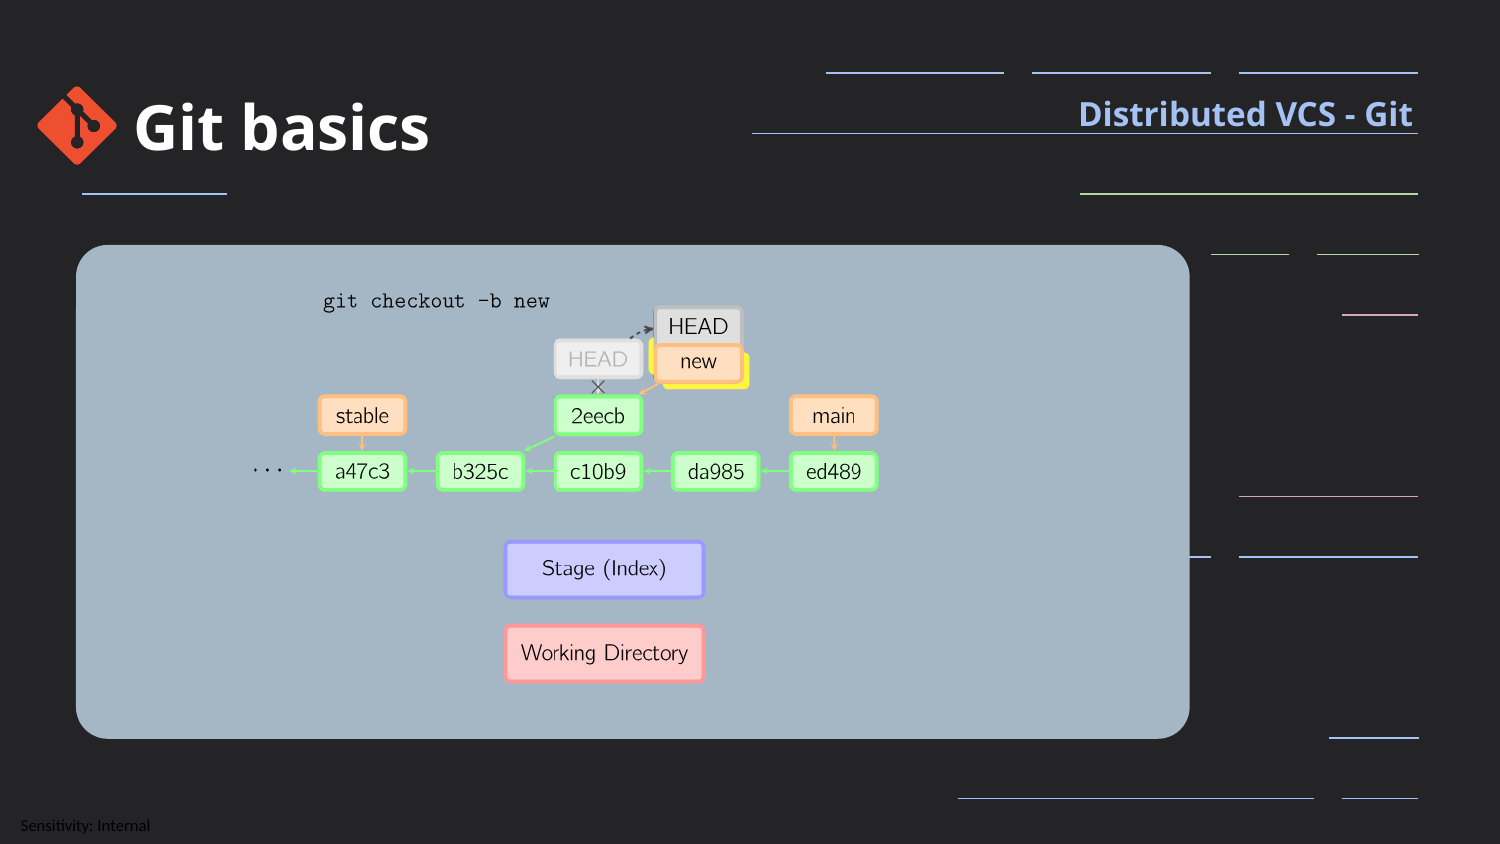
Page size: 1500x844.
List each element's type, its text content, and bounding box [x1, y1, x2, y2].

text_box [75, 244, 1190, 739]
picture [35, 83, 119, 168]
title Git basics [118, 72, 1382, 167]
picture [155, 251, 1053, 776]
text_box Distributed VCS - Git [1063, 78, 1433, 141]
